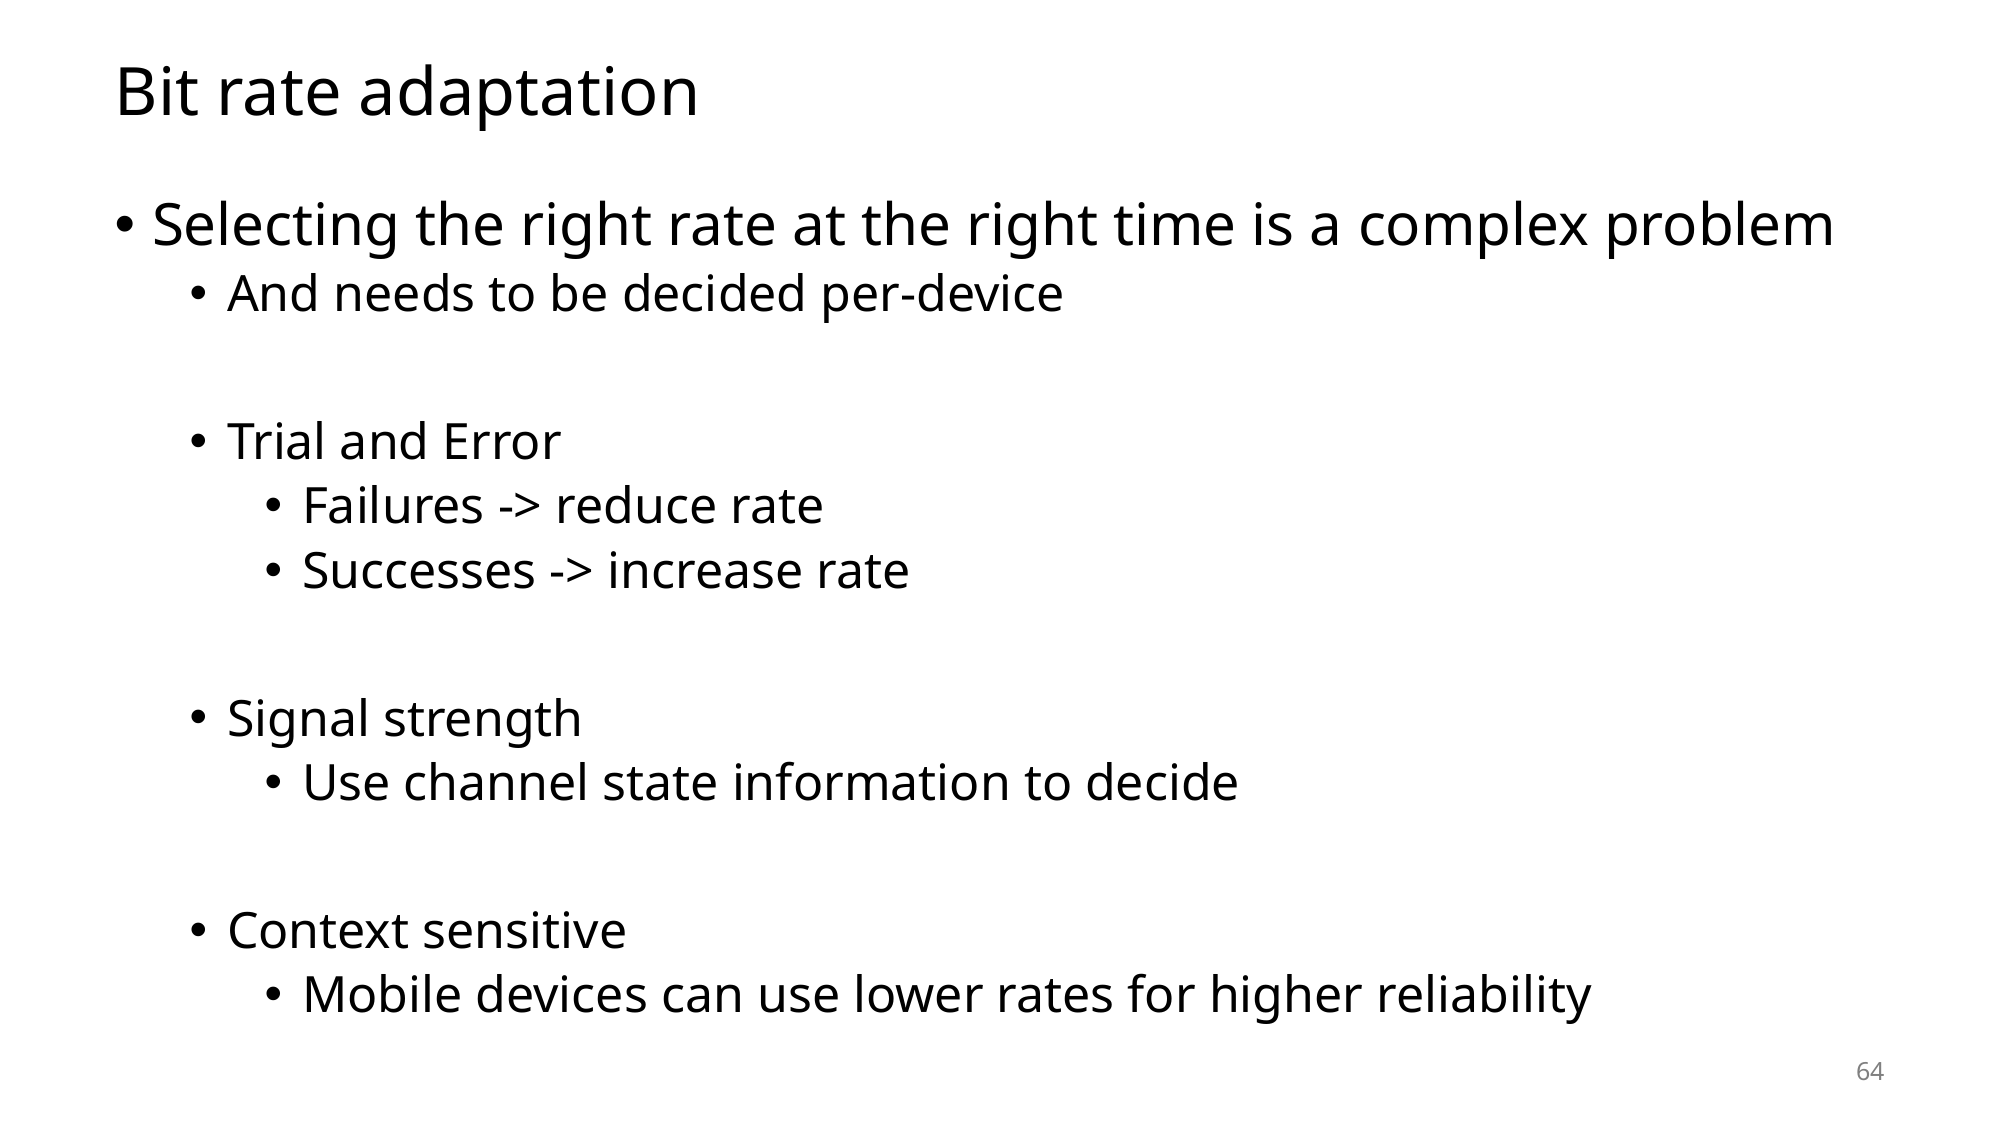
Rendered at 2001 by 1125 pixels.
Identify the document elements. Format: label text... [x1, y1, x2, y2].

list Selecting the right rate at the right time is a complex problem And needs to be decided per-device Trial and Error Failures -> reduce rate Successes -> increase rate Signal strength Use channel state information to decide Context sensitive Mobile devices can use lower rates for higher reliability [99, 187, 1900, 1013]
title Bit rate adaptation [99, 37, 1900, 150]
slide_number 64 [1749, 1042, 1900, 1103]
